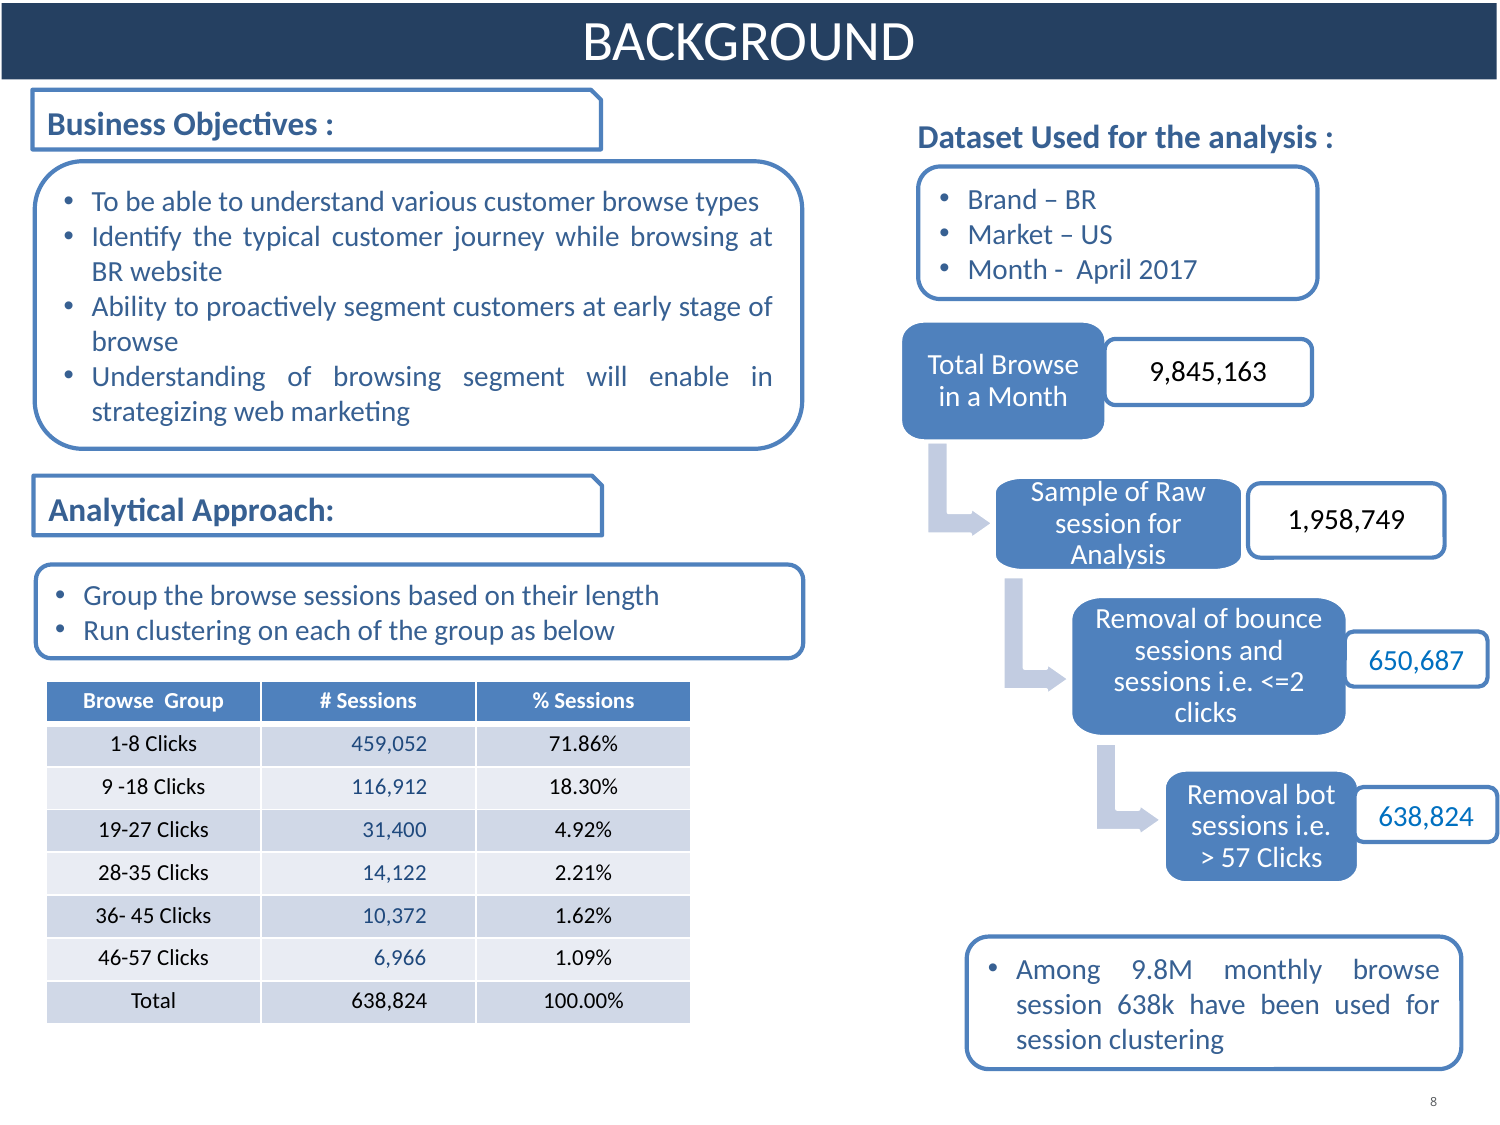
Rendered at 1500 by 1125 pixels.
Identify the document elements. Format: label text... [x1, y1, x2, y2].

text_box To be able to understand various customer browse types Identify the typical customer journey while browsing at BR website Ability to proactively segment customers at early stage of browse Understanding of browsing segment will enable in strategizing web marketing [32, 159, 805, 451]
table_cell 36- 45 Clicks [47, 896, 260, 937]
text_box Dataset Used for the analysis : [897, 103, 1467, 168]
text_box 1,958,749 [1245, 481, 1447, 560]
text_box 638,824 [1352, 784, 1500, 845]
text_box Brand – BR Market – US Month - April 2017 [916, 164, 1320, 302]
text_box Among 9.8M monthly browse session 638k have been used for session clustering [964, 934, 1464, 1072]
table_cell 4.92% [477, 810, 690, 851]
text_box 650,687 [1342, 629, 1490, 689]
text_box 9,845,163 [1102, 336, 1315, 408]
table_cell 1.09% [477, 939, 690, 980]
text_box Group the browse sessions based on their length Run clustering on each of the group as below [33, 562, 806, 661]
table_header Browse Group [47, 682, 260, 721]
table_cell 31,400 [262, 810, 475, 851]
table_cell 14,122 [262, 853, 475, 894]
text_box Removal bot sessions i.e. > 57 Clicks [1161, 767, 1362, 886]
table_header % Sessions [477, 682, 690, 721]
text_box Business Objectives : [30, 87, 604, 152]
text_box Sample of Raw session for Analysis [991, 474, 1246, 574]
table_cell 19-27 Clicks [47, 810, 260, 851]
text_box Removal of bounce sessions and sessions i.e. <=2 clicks [1068, 593, 1350, 740]
table_cell 459,052 [262, 727, 475, 766]
table_cell 10,372 [262, 896, 475, 937]
text_box [924, 444, 991, 543]
table_cell 1-8 Clicks [47, 727, 260, 766]
table_cell 638,824 [262, 982, 475, 1023]
text_box Total Browse in a Month [898, 318, 1109, 444]
table_cell 6,966 [262, 939, 475, 980]
table_cell 18.30% [477, 768, 690, 809]
table_cell 46-57 Clicks [47, 939, 260, 980]
title BACKGROUND [1, 3, 1497, 80]
table_cell 2.21% [477, 853, 690, 894]
text_box [1000, 574, 1068, 698]
table_cell 100.00% [477, 982, 690, 1023]
table_cell 9 -18 Clicks [47, 768, 260, 809]
table_cell 28-35 Clicks [47, 853, 260, 894]
table_cell 1.62% [477, 896, 690, 937]
table_cell 71.86% [477, 727, 690, 766]
table_cell Total [47, 982, 260, 1023]
text_box [1092, 740, 1161, 839]
table_header # Sessions [262, 682, 475, 721]
table_cell 116,912 [262, 768, 475, 809]
text_box Analytical Approach: [31, 473, 605, 538]
